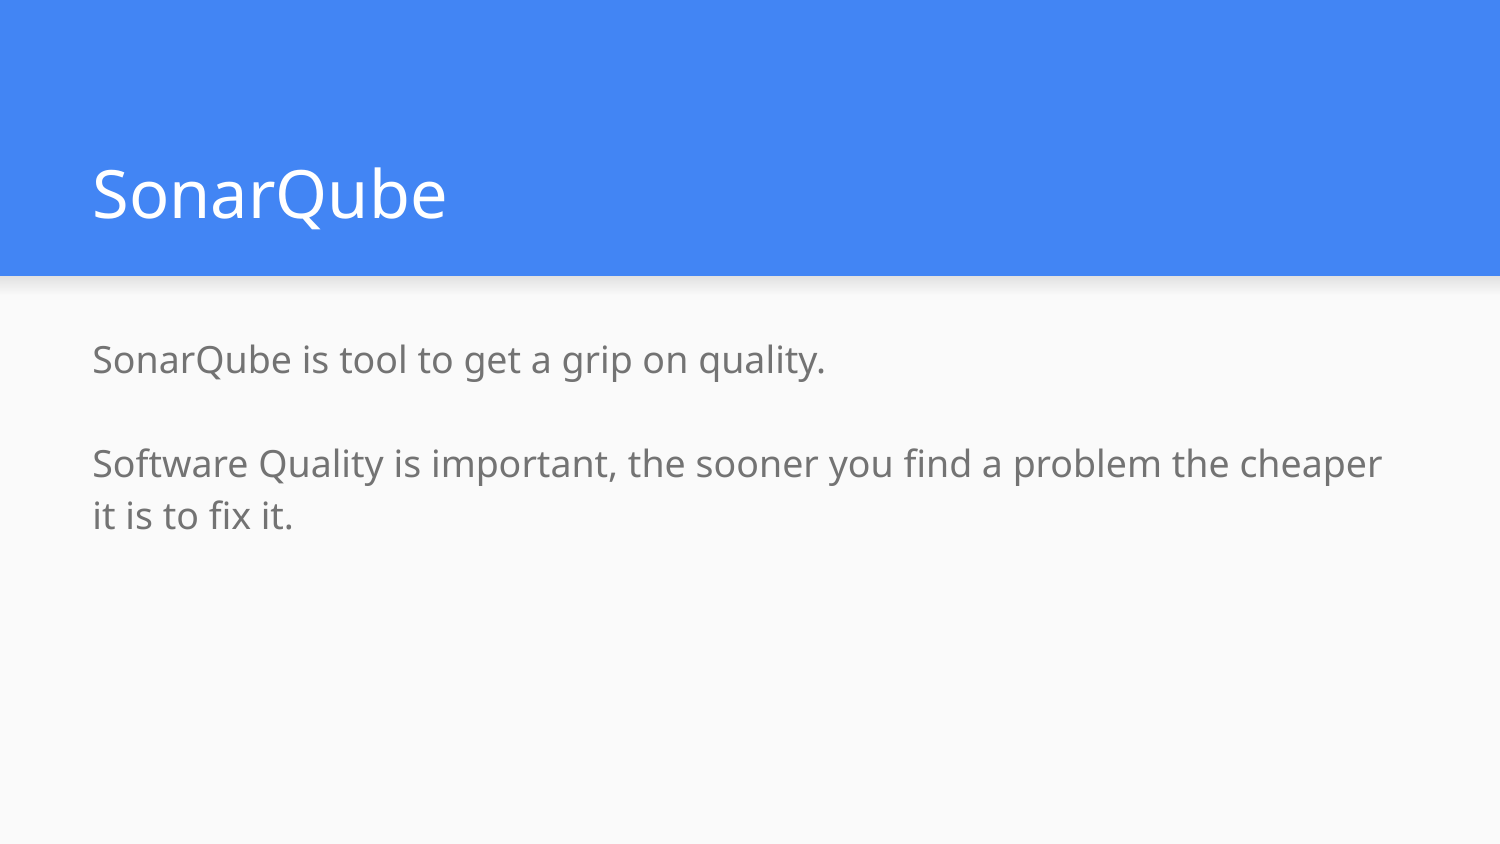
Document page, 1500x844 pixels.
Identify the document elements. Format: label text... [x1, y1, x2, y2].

list SonarQube is tool to get a grip on quality. Software Quality is important, the sooner you find a problem the cheaper it is to fix it. [77, 314, 1427, 760]
title SonarQube [77, 121, 1427, 248]
